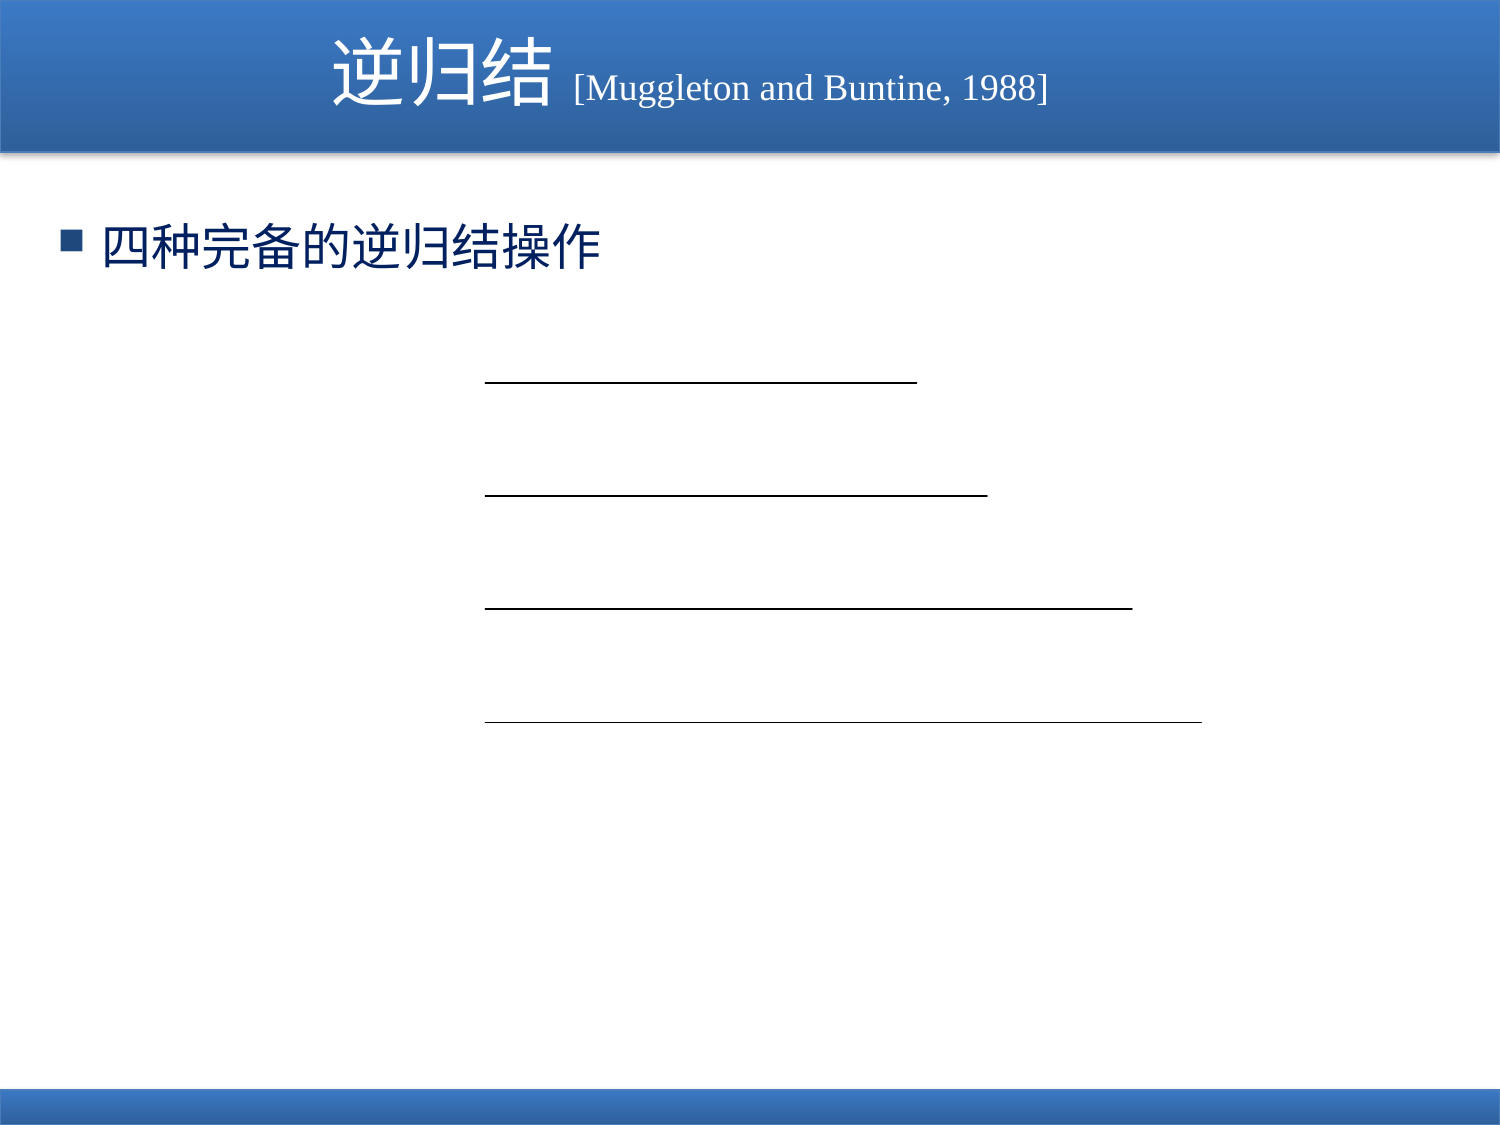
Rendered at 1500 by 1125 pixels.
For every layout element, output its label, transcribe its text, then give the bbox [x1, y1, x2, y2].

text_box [295, 325, 1205, 775]
list 四种完备的逆归结操作 [42, 190, 1457, 999]
title 逆归结[Muggleton and Buntine, 1988] [42, 7, 1337, 135]
